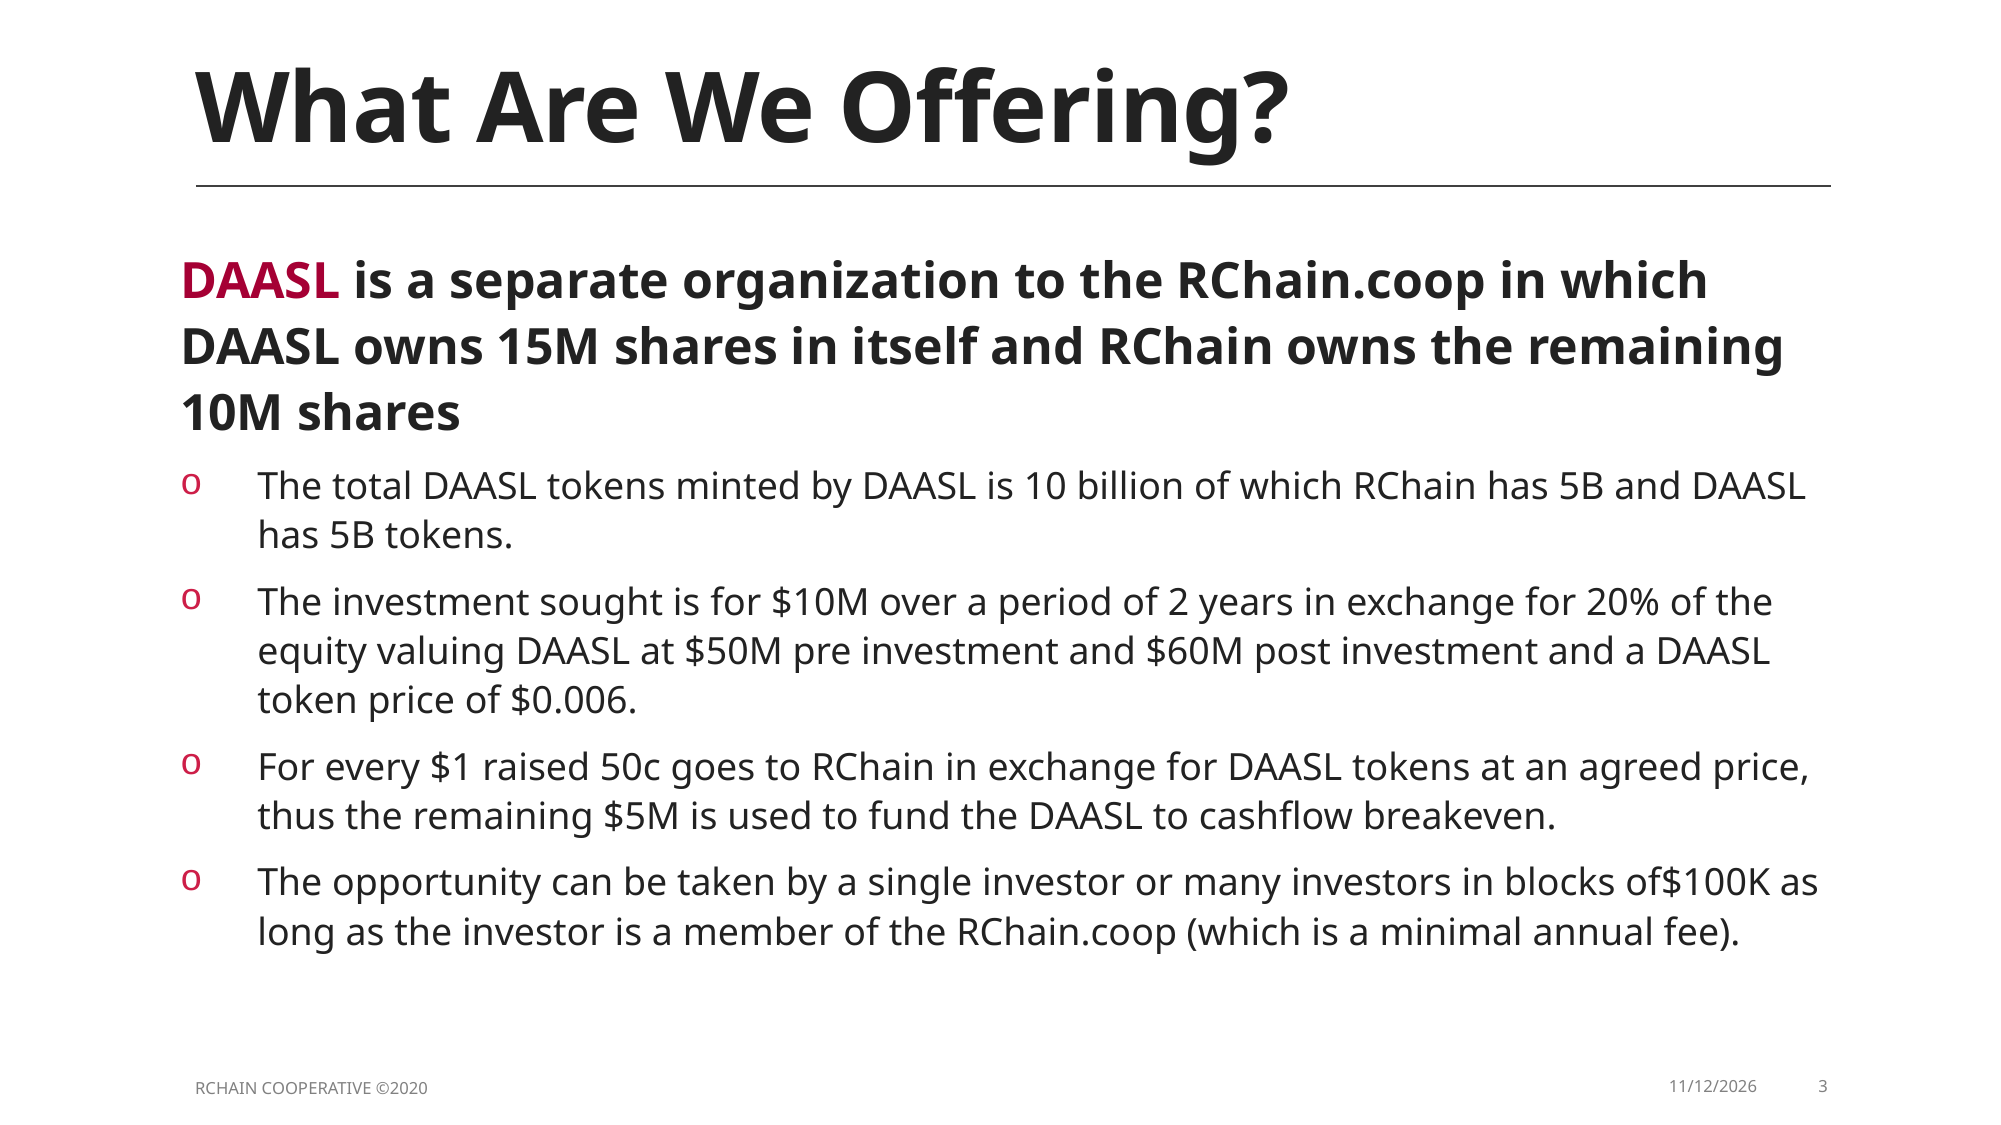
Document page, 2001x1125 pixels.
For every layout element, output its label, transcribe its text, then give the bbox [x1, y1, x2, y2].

slide_number 3 [1803, 1057, 1932, 1118]
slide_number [1348, 1057, 1773, 1118]
list DAASL is a separate organization to the RChain.coop in which DAASL owns 15M shares in itself and RChain owns the remaining 10M shares The total DAASL tokens minted by DAASL is 10 billion of which RChain has 5B and DAASL has 5B tokens. The investment sought is for $10M over a period of 2 years in exchange for 20% of the equity valuing DAASL at $50M pre investment and $60M post investment and a DAASL token price of $0.006. For every $1 raised 50c goes to RChain in exchange for DAASL tokens at an agreed price, thus the remaining $5M is used to fund the DAASL to cashflow breakeven. The opportunity can be taken by a single investor or many investors in blocks of$100K as long as the investor is a member of the RChain.coop (which is a minimal annual fee). [180, 235, 1848, 853]
title What Are We Offering? [180, 16, 1830, 172]
footer Rchain Cooperative ©2020 [180, 1057, 1299, 1118]
